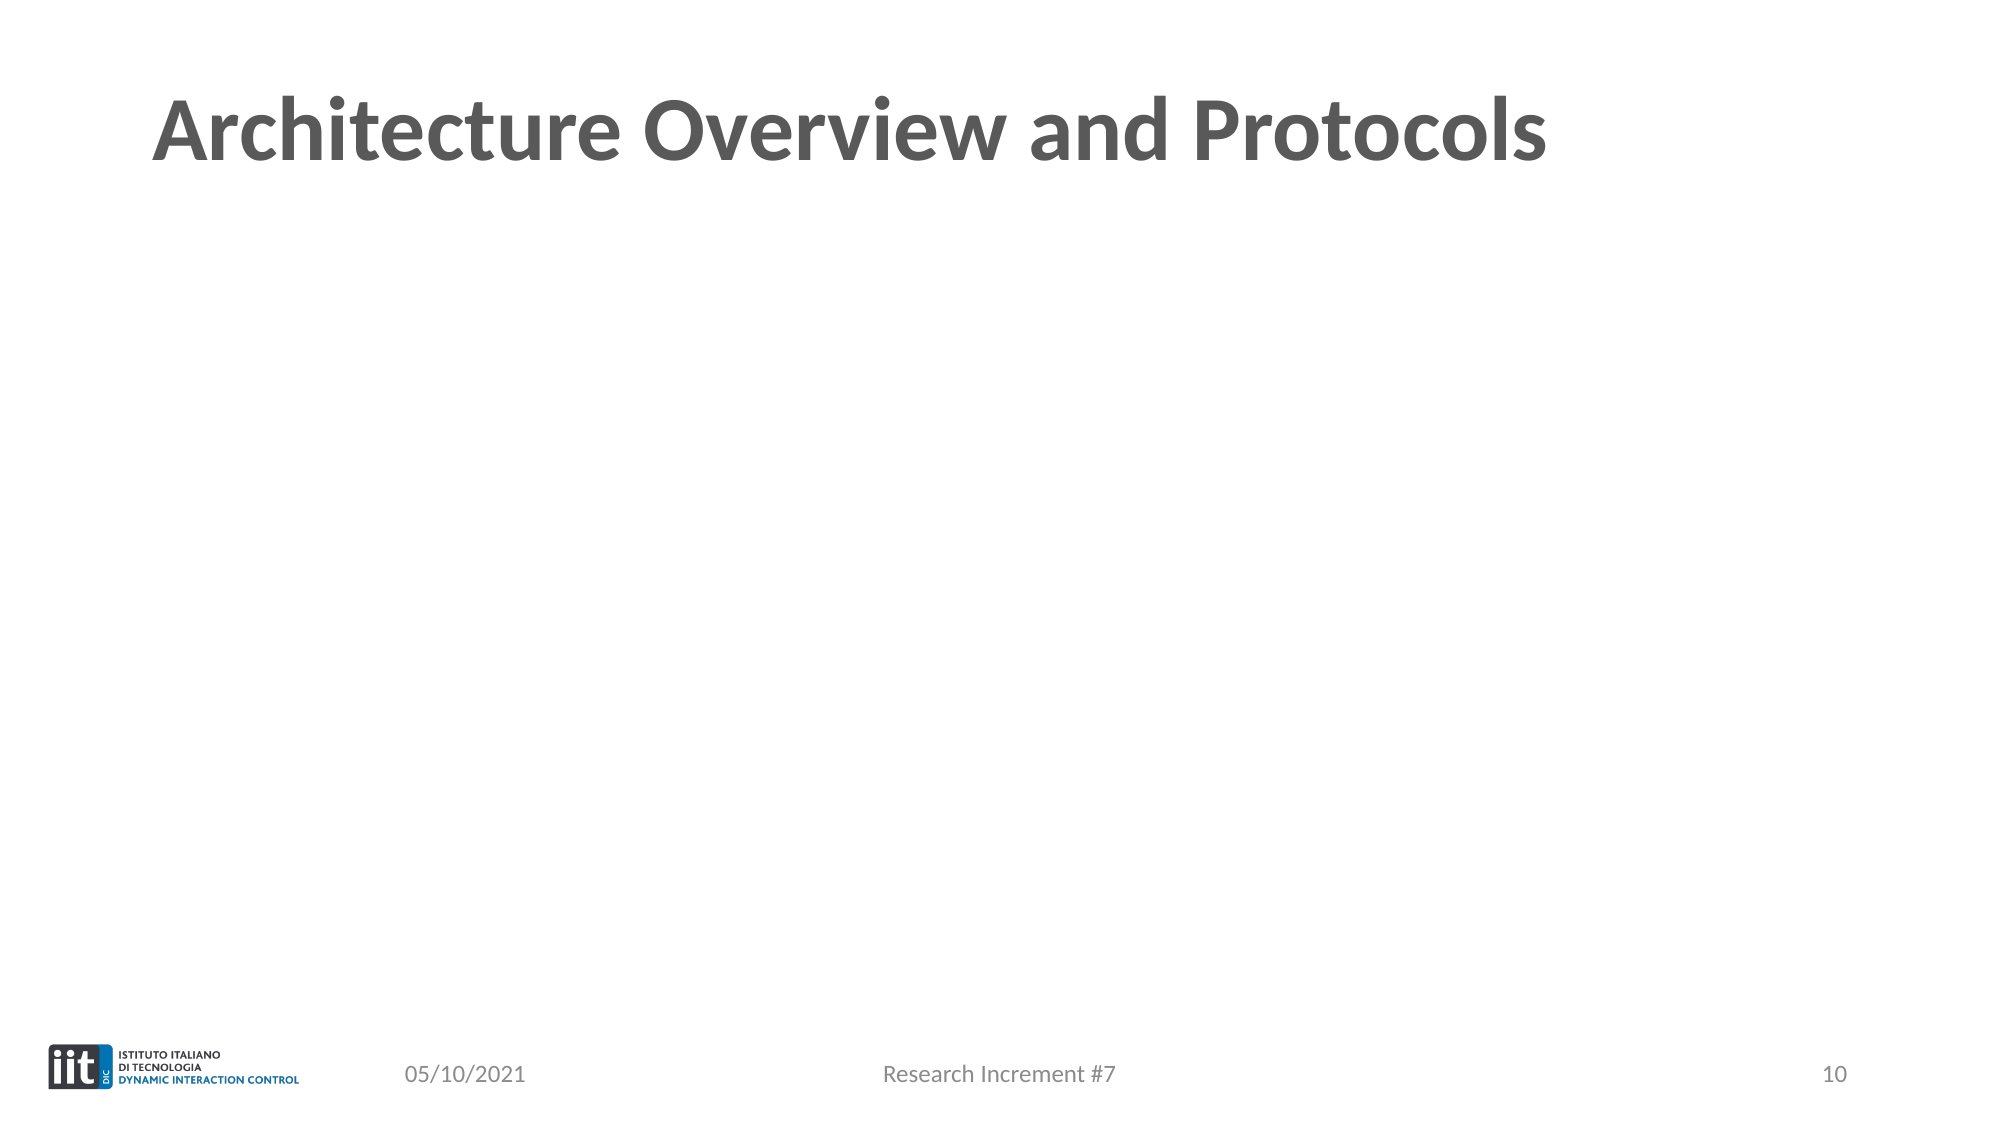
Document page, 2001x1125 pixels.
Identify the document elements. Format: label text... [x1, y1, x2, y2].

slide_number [389, 1042, 588, 1103]
slide_number 10 [1412, 1042, 1863, 1103]
picture [40, 1035, 315, 1110]
title Architecture Overview and Protocols [137, 59, 1863, 203]
footer Research Increment #7 [662, 1042, 1338, 1103]
